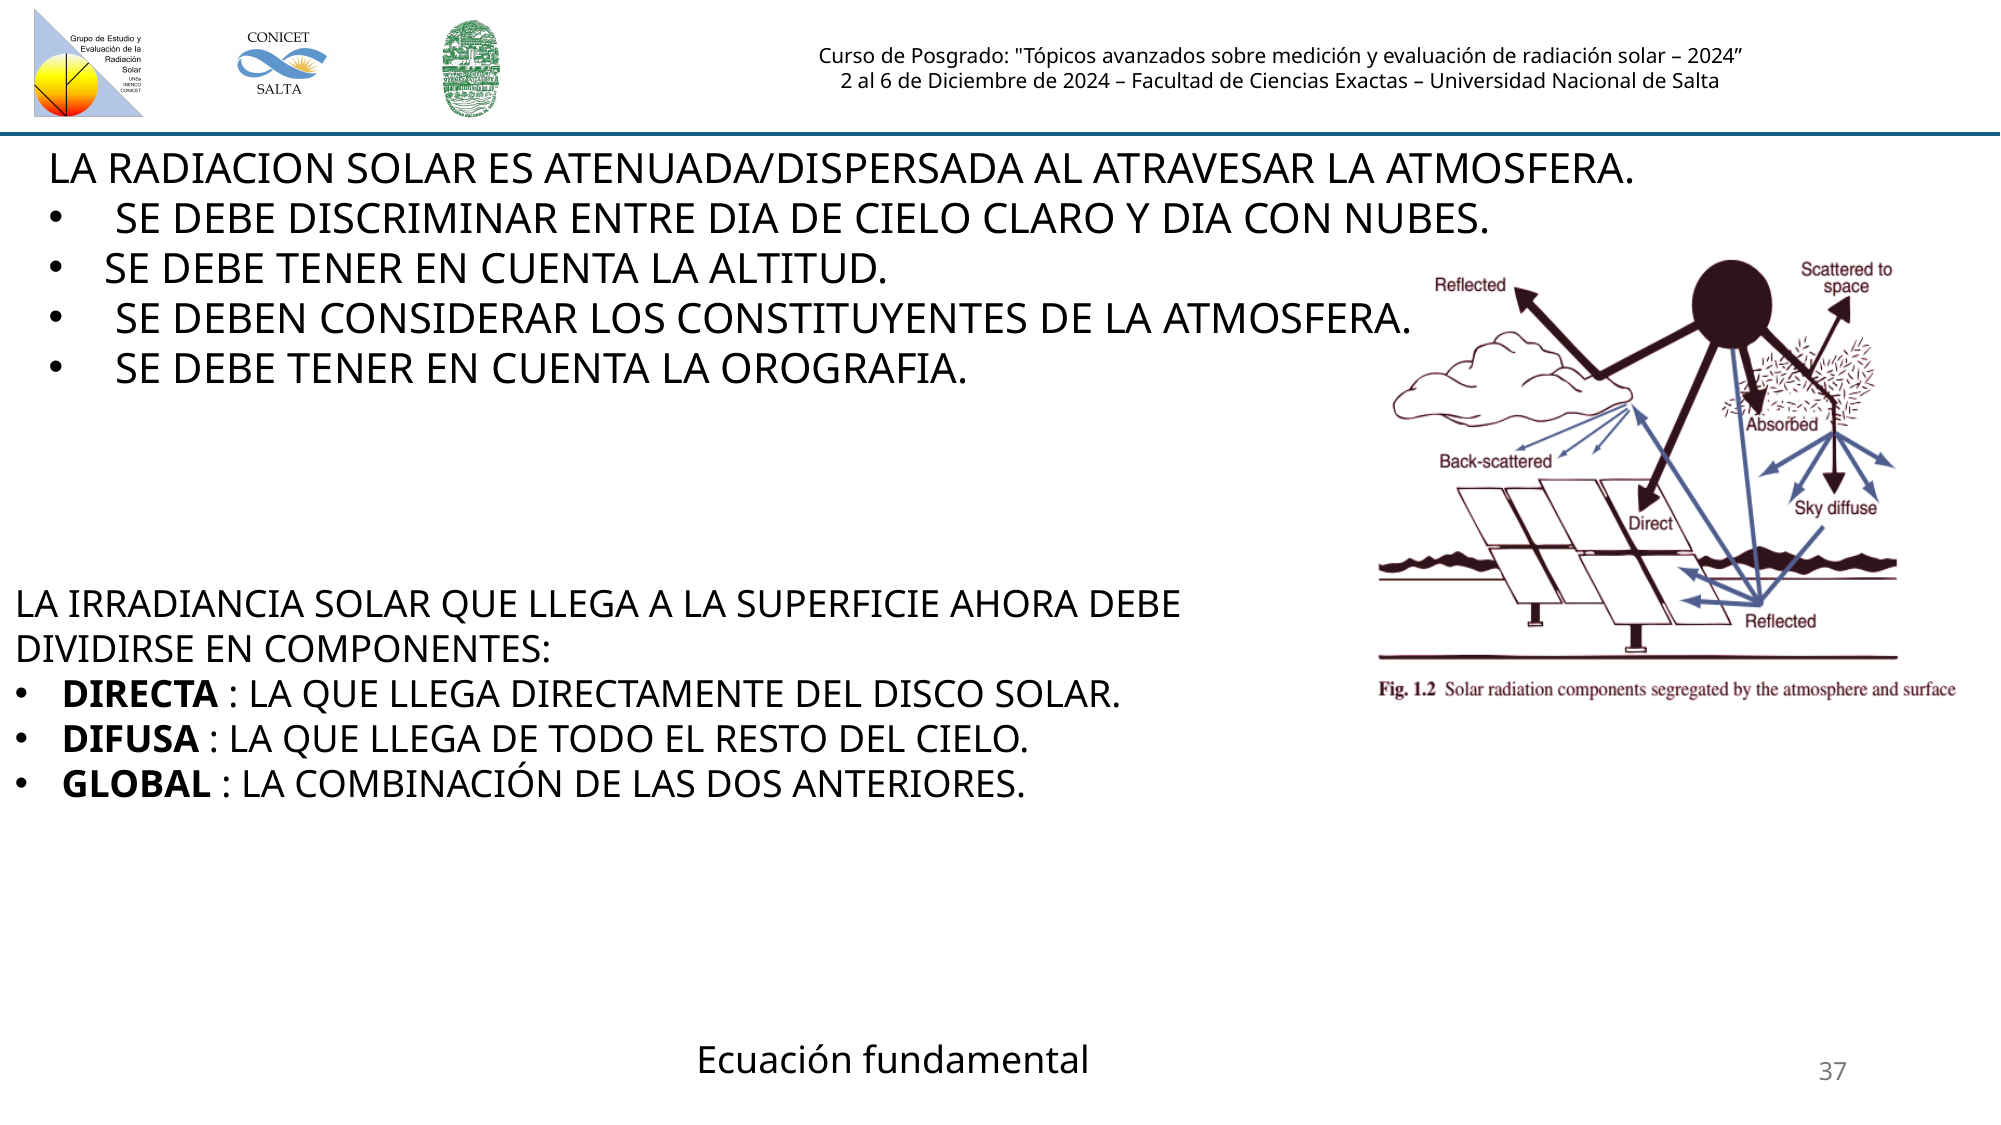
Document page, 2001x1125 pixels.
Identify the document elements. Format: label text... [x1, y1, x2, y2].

text_box LA RADIACION SOLAR ES ATENUADA/DISPERSADA AL ATRAVESAR LA ATMOSFERA. SE DEBE DISCRIMINAR ENTRE DIA DE CIELO CLARO Y DIA CON NUBES. SE DEBE TENER EN CUENTA LA ALTITUD. SE DEBEN CONSIDERAR LOS CONSTITUYENTES DE LA ATMOSFERA. SE DEBE TENER EN CUENTA LA OROGRAFIA. [33, 135, 2000, 444]
picture [1343, 209, 1967, 718]
text_box Ecuación fundamental [681, 1028, 1105, 1089]
text_box LA IRRADIANCIA SOLAR QUE LLEGA A LA SUPERFICIE AHORA DEBE DIVIDIRSE EN COMPONENTES: DIRECTA : LA QUE LLEGA DIRECTAMENTE DEL DISCO SOLAR. DIFUSA : LA QUE LLEGA DE TODO EL RESTO DEL CIELO. GLOBAL : LA COMBINACIÓN DE LAS DOS ANTERIORES. [0, 572, 1292, 813]
picture [224, 11, 340, 127]
picture [33, 8, 149, 118]
slide_number 37 [1412, 1042, 1863, 1103]
picture [414, 10, 530, 126]
text_box Curso de Posgrado: "Tópicos avanzados sobre medición y evaluación de radiación solar – 2024” 2 al 6 de Diciembre de 2024 – Facultad de Ciencias Exactas – Universidad Nacional de Salta [728, 35, 1833, 101]
